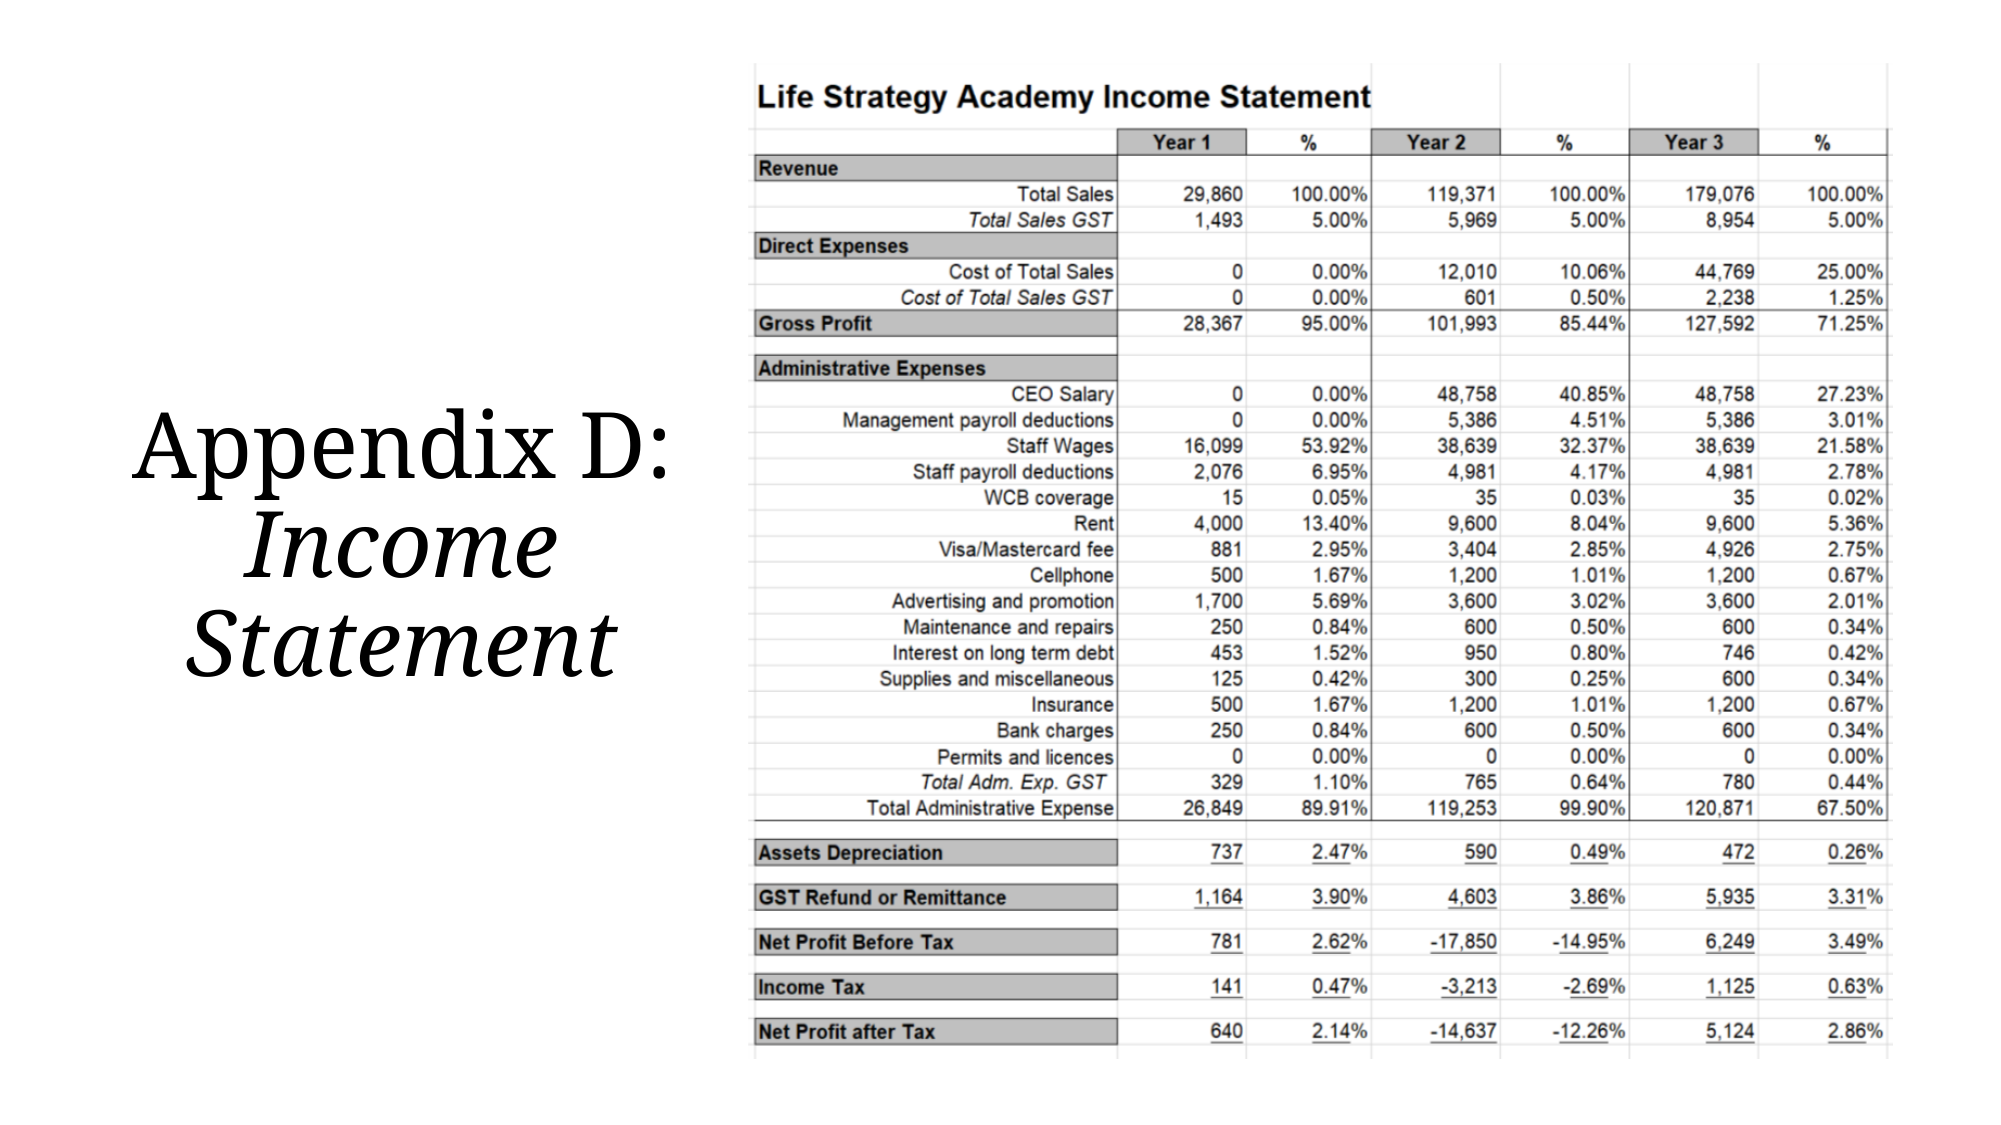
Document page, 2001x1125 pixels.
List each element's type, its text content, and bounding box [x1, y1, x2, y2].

picture [748, 63, 1893, 1060]
title Appendix D: Income Statement [56, 35, 749, 1060]
